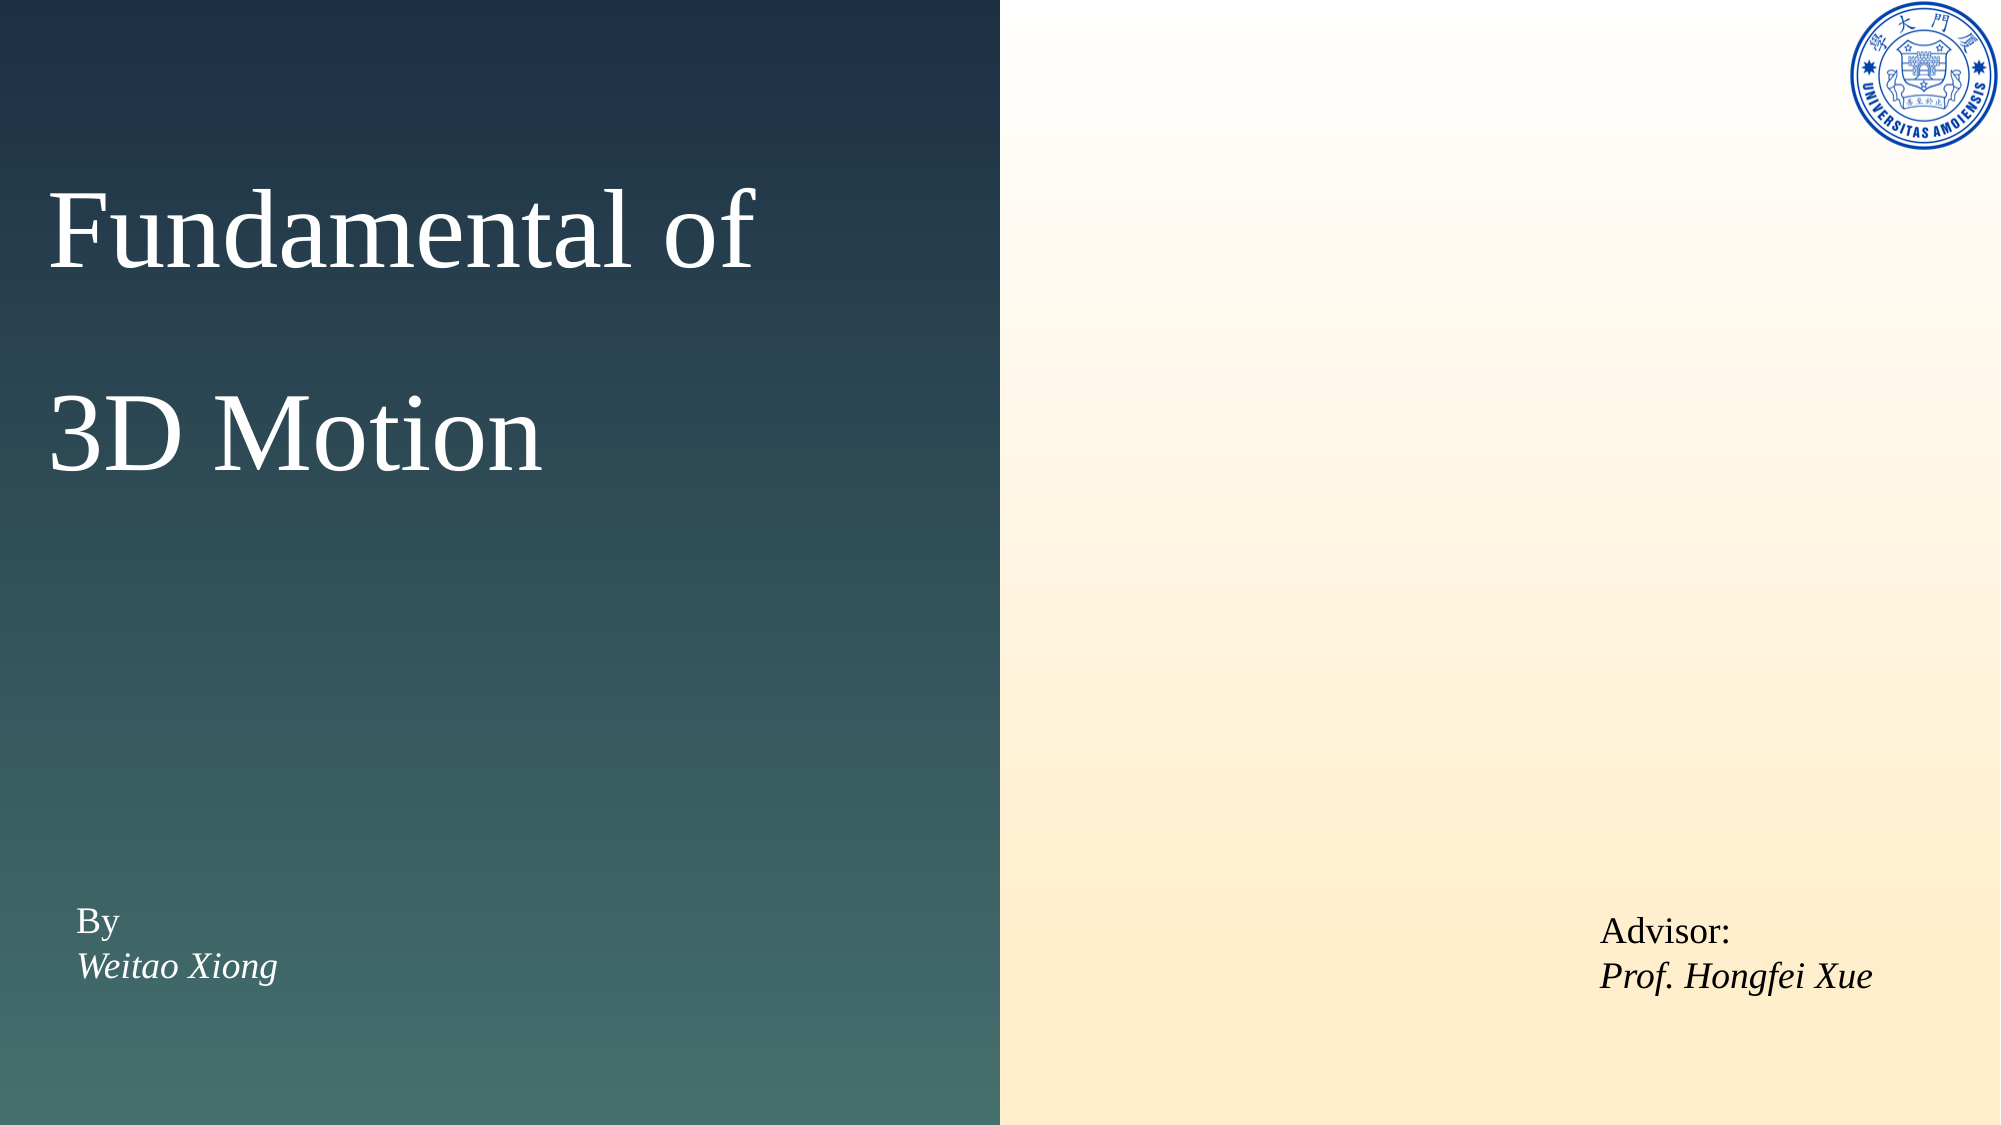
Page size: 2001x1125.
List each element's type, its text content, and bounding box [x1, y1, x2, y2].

text_box Fundamental of 3D Motion [32, 80, 924, 755]
text_box [0, 0, 1001, 1125]
picture [1847, 0, 2000, 152]
text_box By Weitao Xiong [61, 888, 349, 994]
text_box Advisor: Prof. Hongfei Xue [1585, 898, 2000, 1003]
